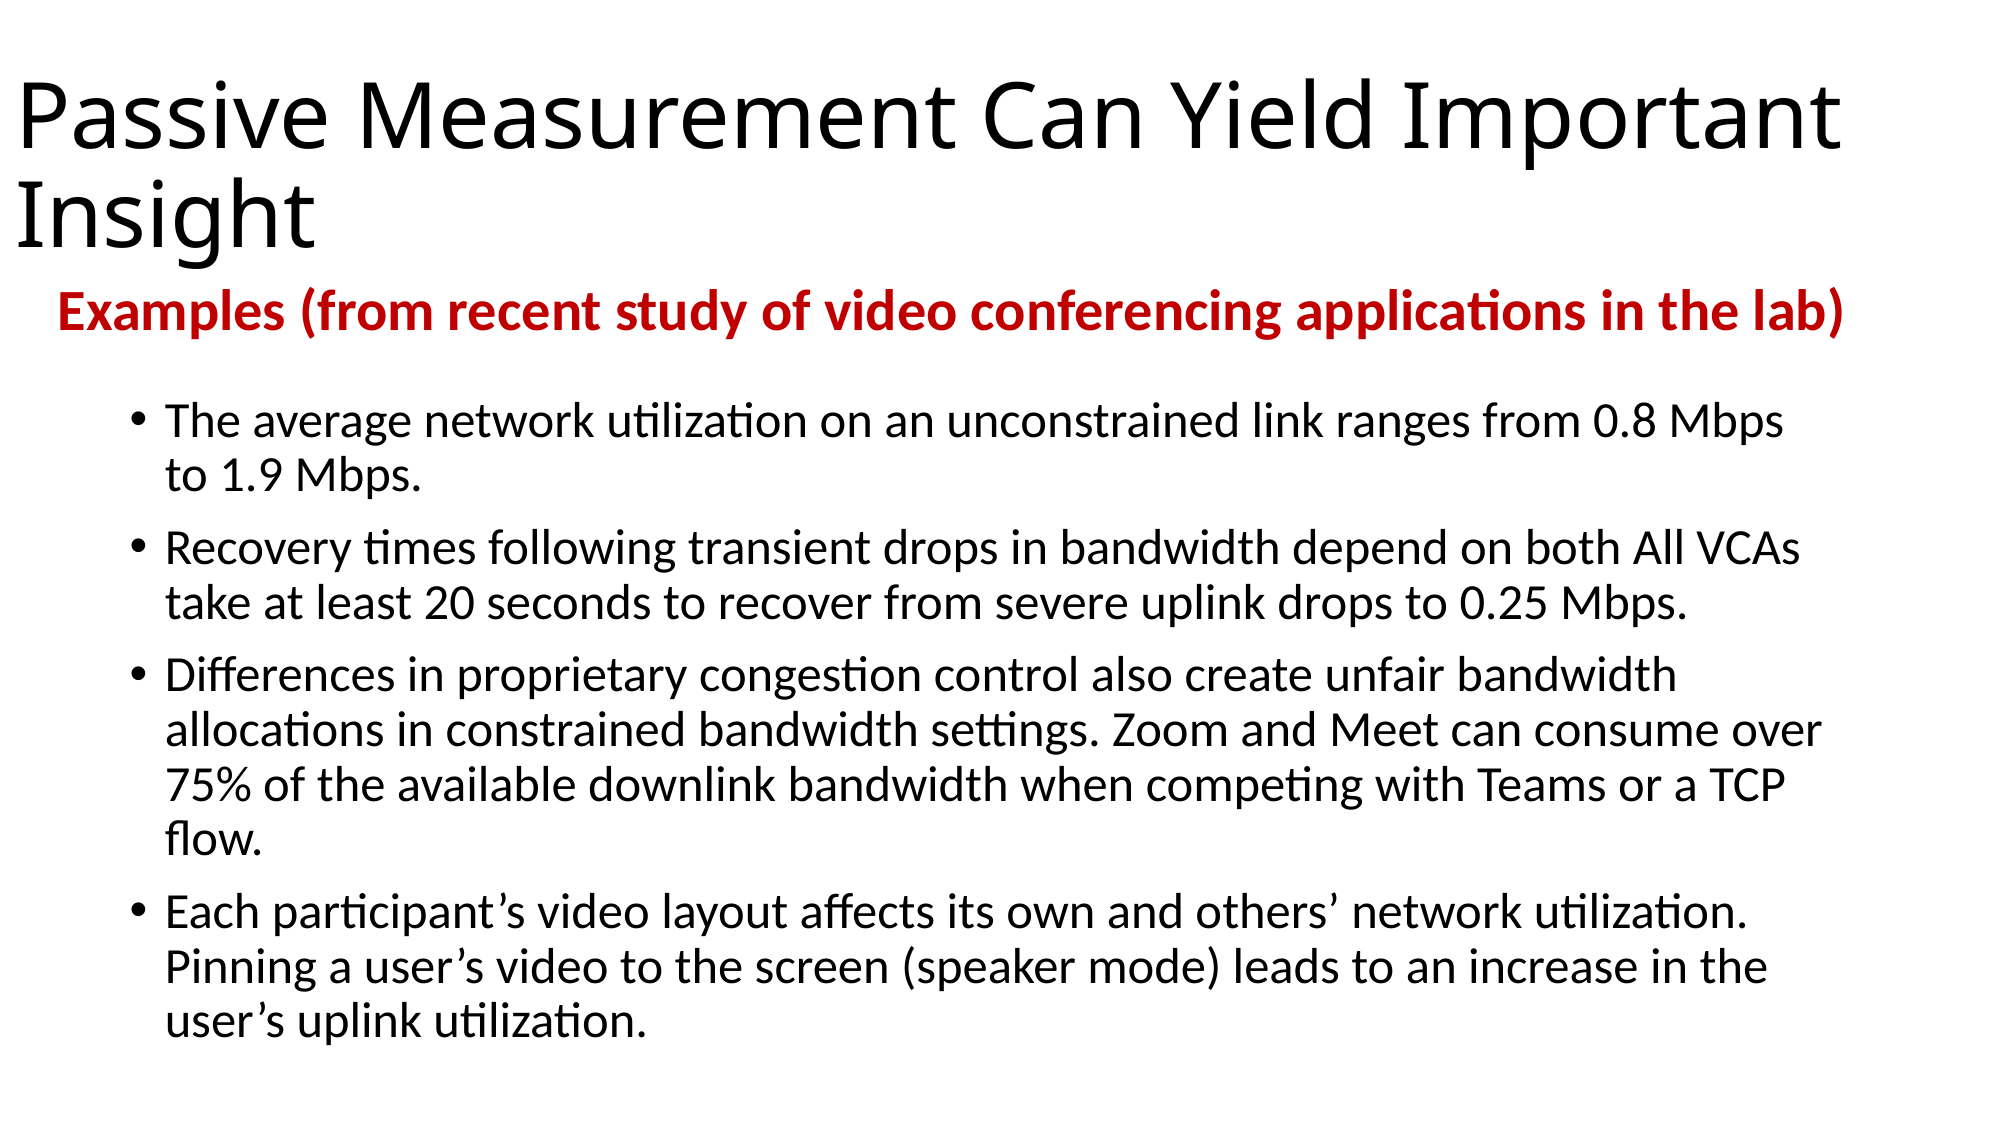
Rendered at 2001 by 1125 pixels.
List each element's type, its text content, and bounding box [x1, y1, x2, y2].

list The average network utilization on an unconstrained link ranges from 0.8 Mbps to 1.9 Mbps. Recovery times following transient drops in bandwidth depend on both All VCAs take at least 20 seconds to recover from severe uplink drops to 0.25 Mbps. Differences in proprietary congestion control also create unfair bandwidth allocations in constrained bandwidth settings. Zoom and Meet can consume over 75% of the available downlink bandwidth when competing with Teams or a TCP flow. Each participant’s video layout affects its own and others’ network utilization. Pinning a user’s video to the screen (speaker mode) leads to an increase in the user’s uplink utilization. [114, 385, 1840, 1100]
title Passive Measurement Can Yield Important Insight [0, 59, 1863, 278]
text_box Examples (from recent study of video conferencing applications in the lab) [43, 264, 1906, 350]
